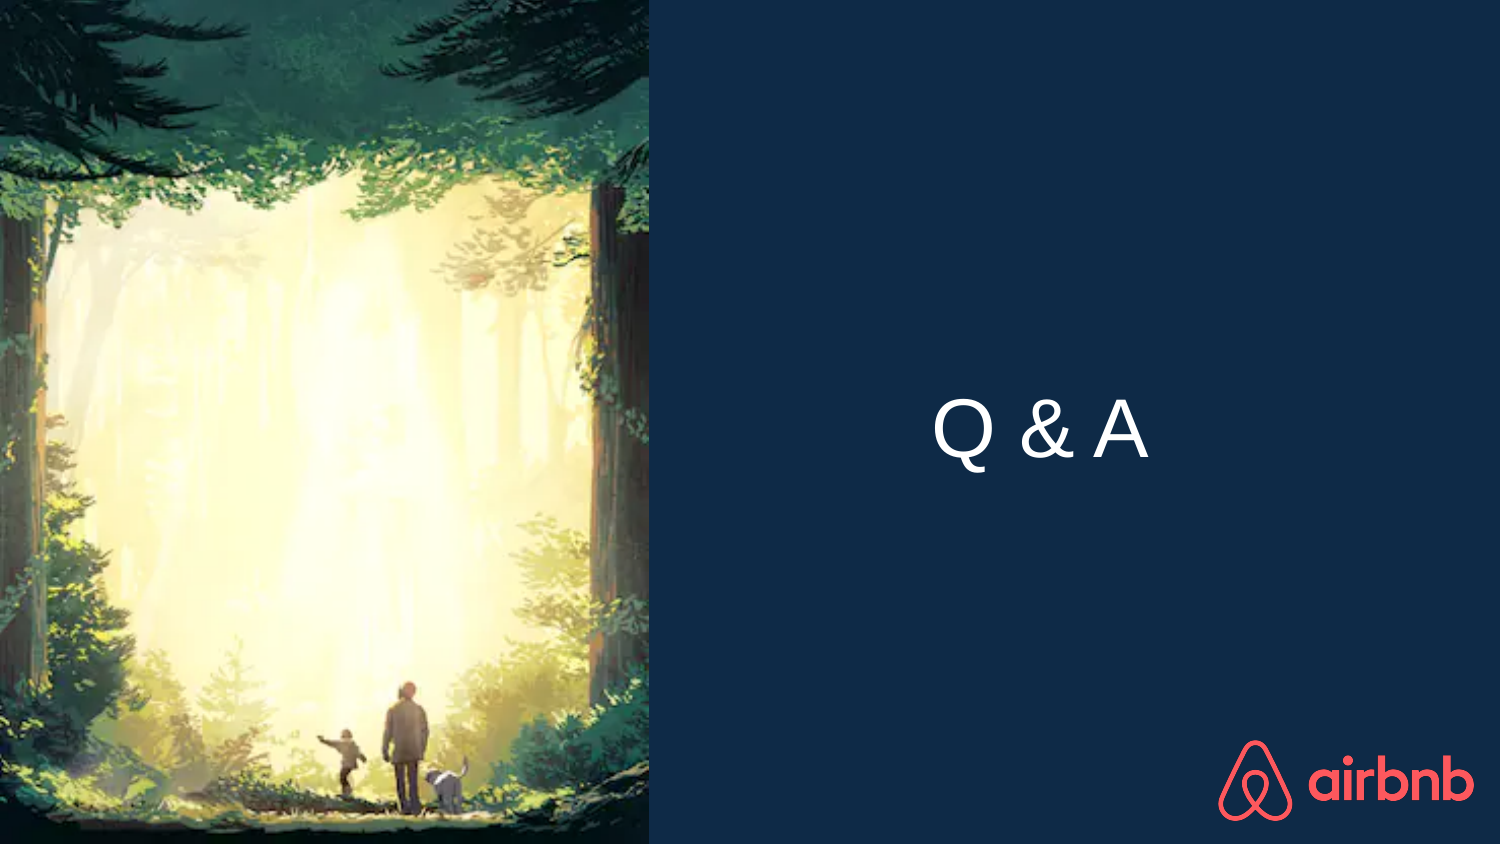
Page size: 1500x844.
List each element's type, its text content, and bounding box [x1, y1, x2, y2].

picture [0, 0, 650, 844]
picture [1218, 740, 1474, 821]
text_box Q & A [654, 358, 1500, 439]
